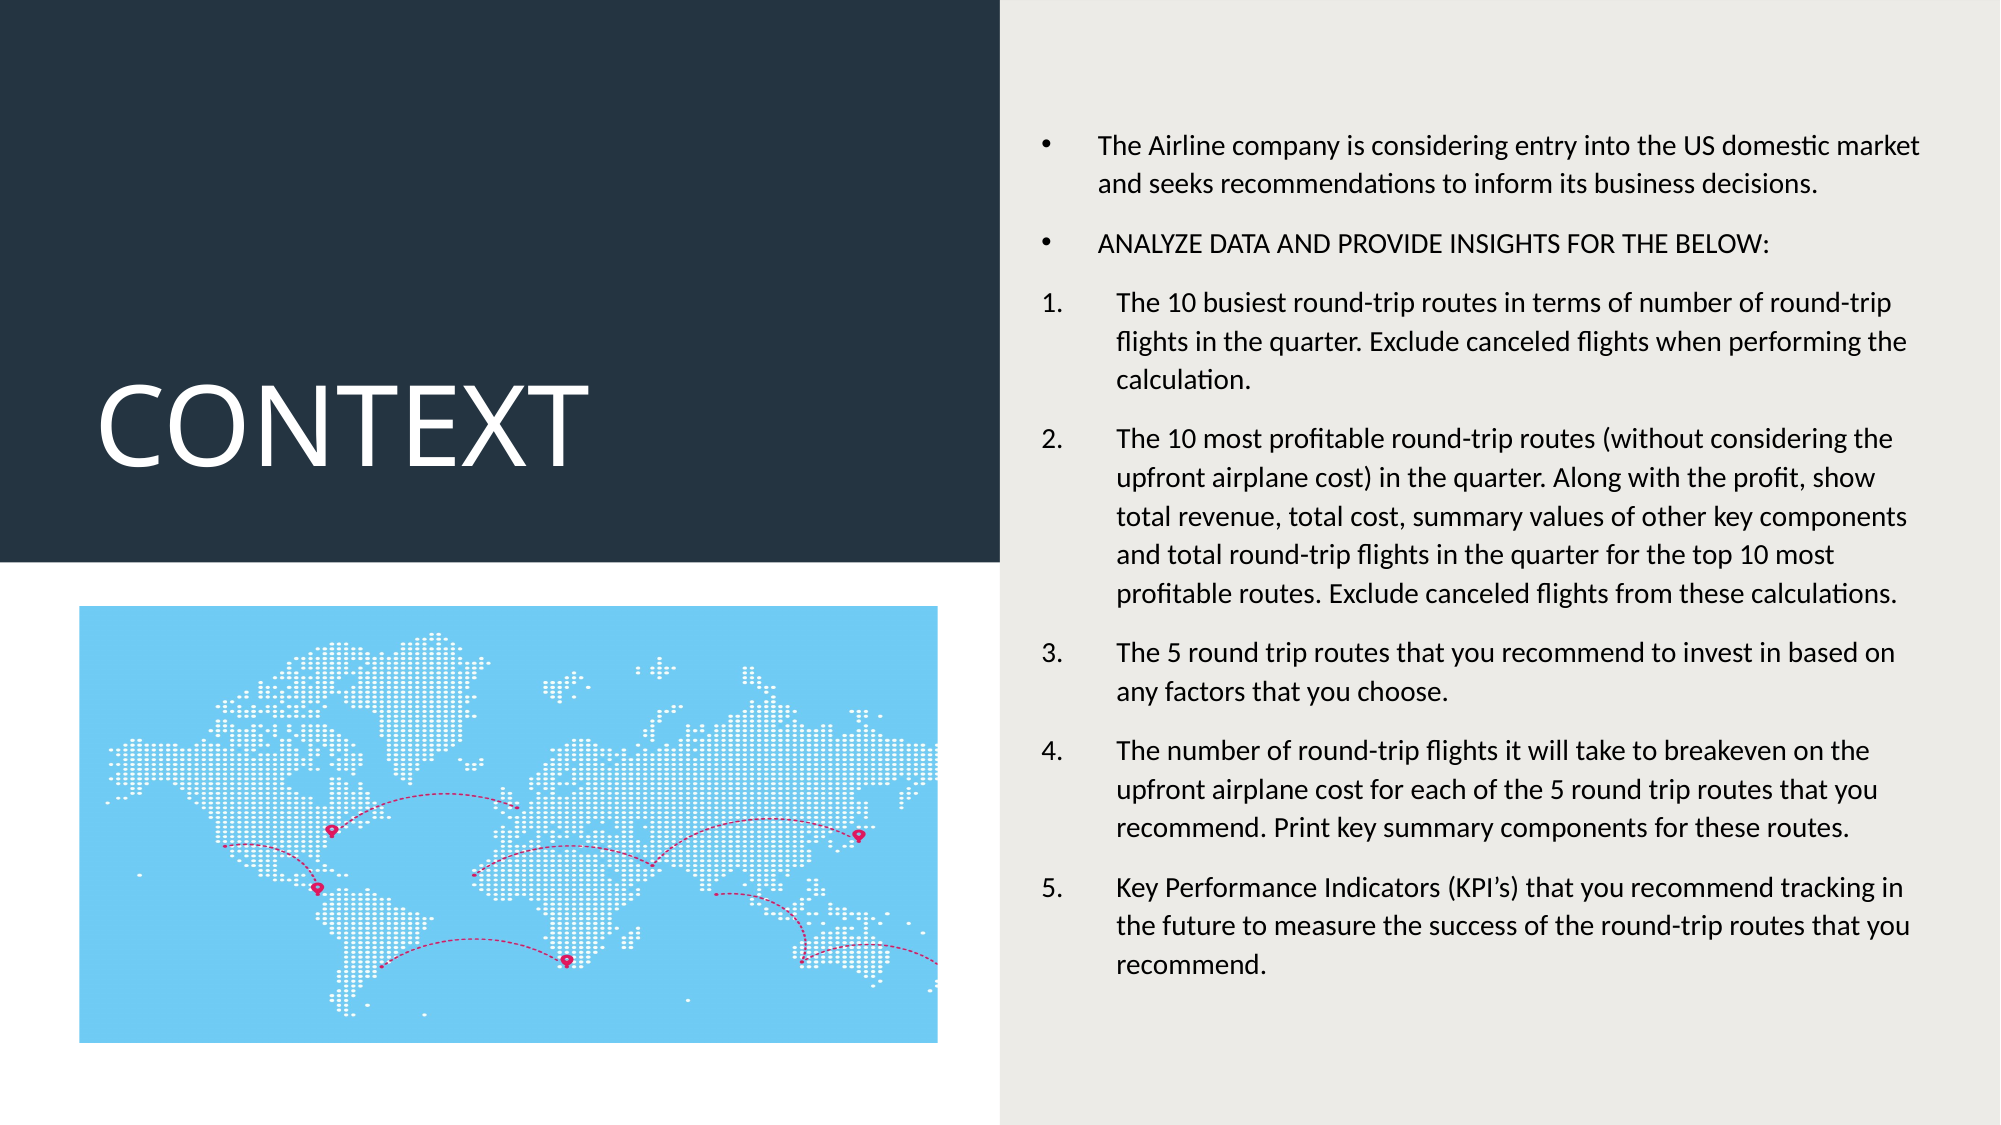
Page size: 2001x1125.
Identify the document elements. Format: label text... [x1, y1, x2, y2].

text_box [999, 0, 2000, 1125]
title CONTEXT [79, 59, 948, 497]
text_box [0, 563, 999, 1125]
picture [79, 606, 938, 1043]
text_box [0, 0, 999, 563]
